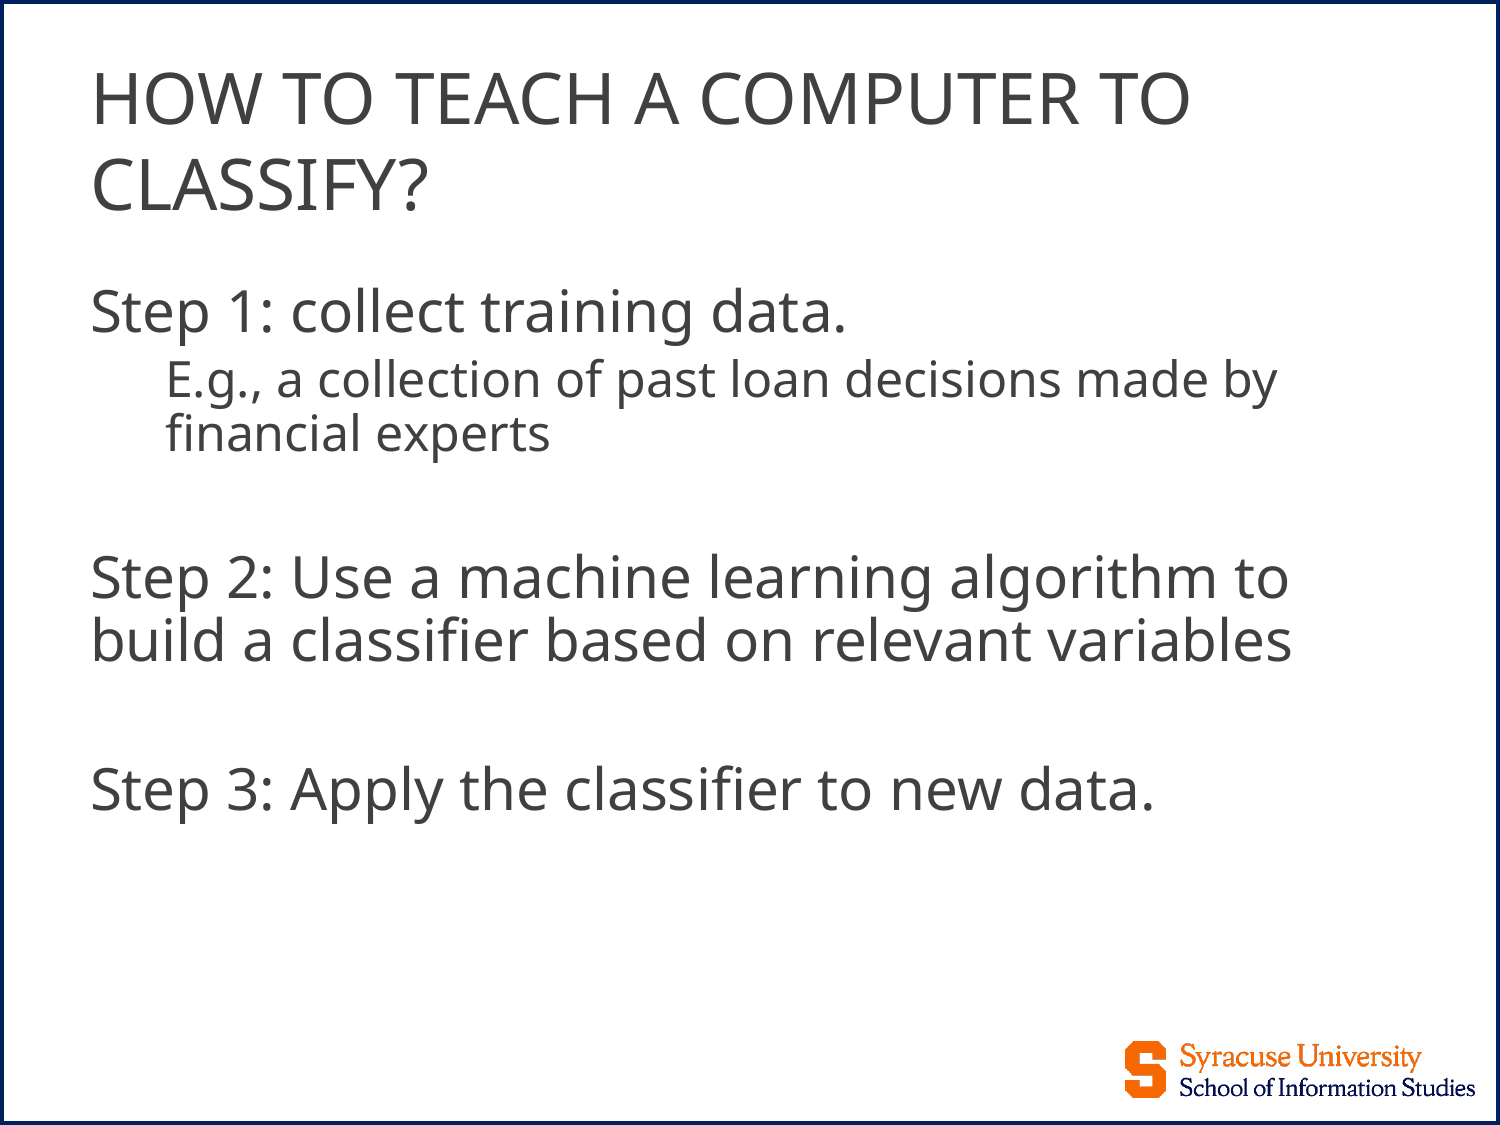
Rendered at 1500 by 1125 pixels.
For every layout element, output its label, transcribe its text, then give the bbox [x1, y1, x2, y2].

picture [1125, 1041, 1475, 1098]
title HOW TO TEACH A COMPUTER TO CLASSIFY? [75, 45, 1500, 233]
list Step 1: collect training data. E.g., a collection of past loan decisions made by financial experts Step 2: Use a machine learning algorithm to build a classifier based on relevant variables Step 3: Apply the classifier to new data. [75, 212, 1425, 1075]
